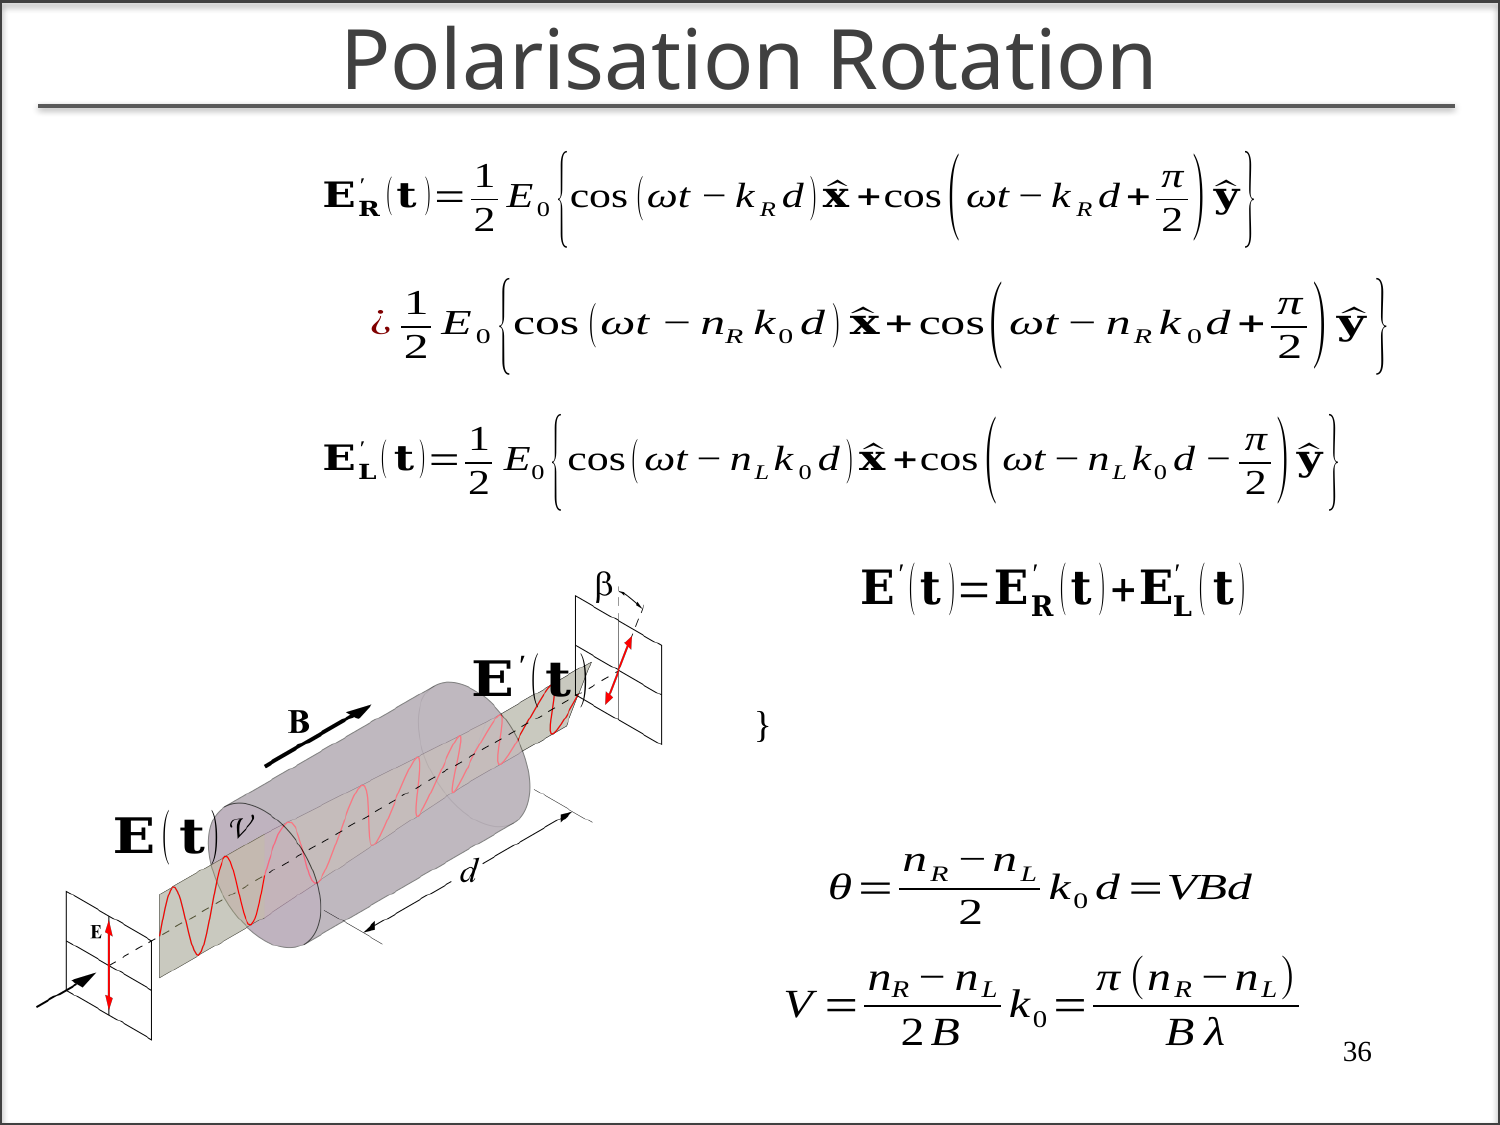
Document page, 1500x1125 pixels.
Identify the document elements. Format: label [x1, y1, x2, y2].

picture [24, 567, 668, 1047]
text_box [0, 0, 1500, 1125]
